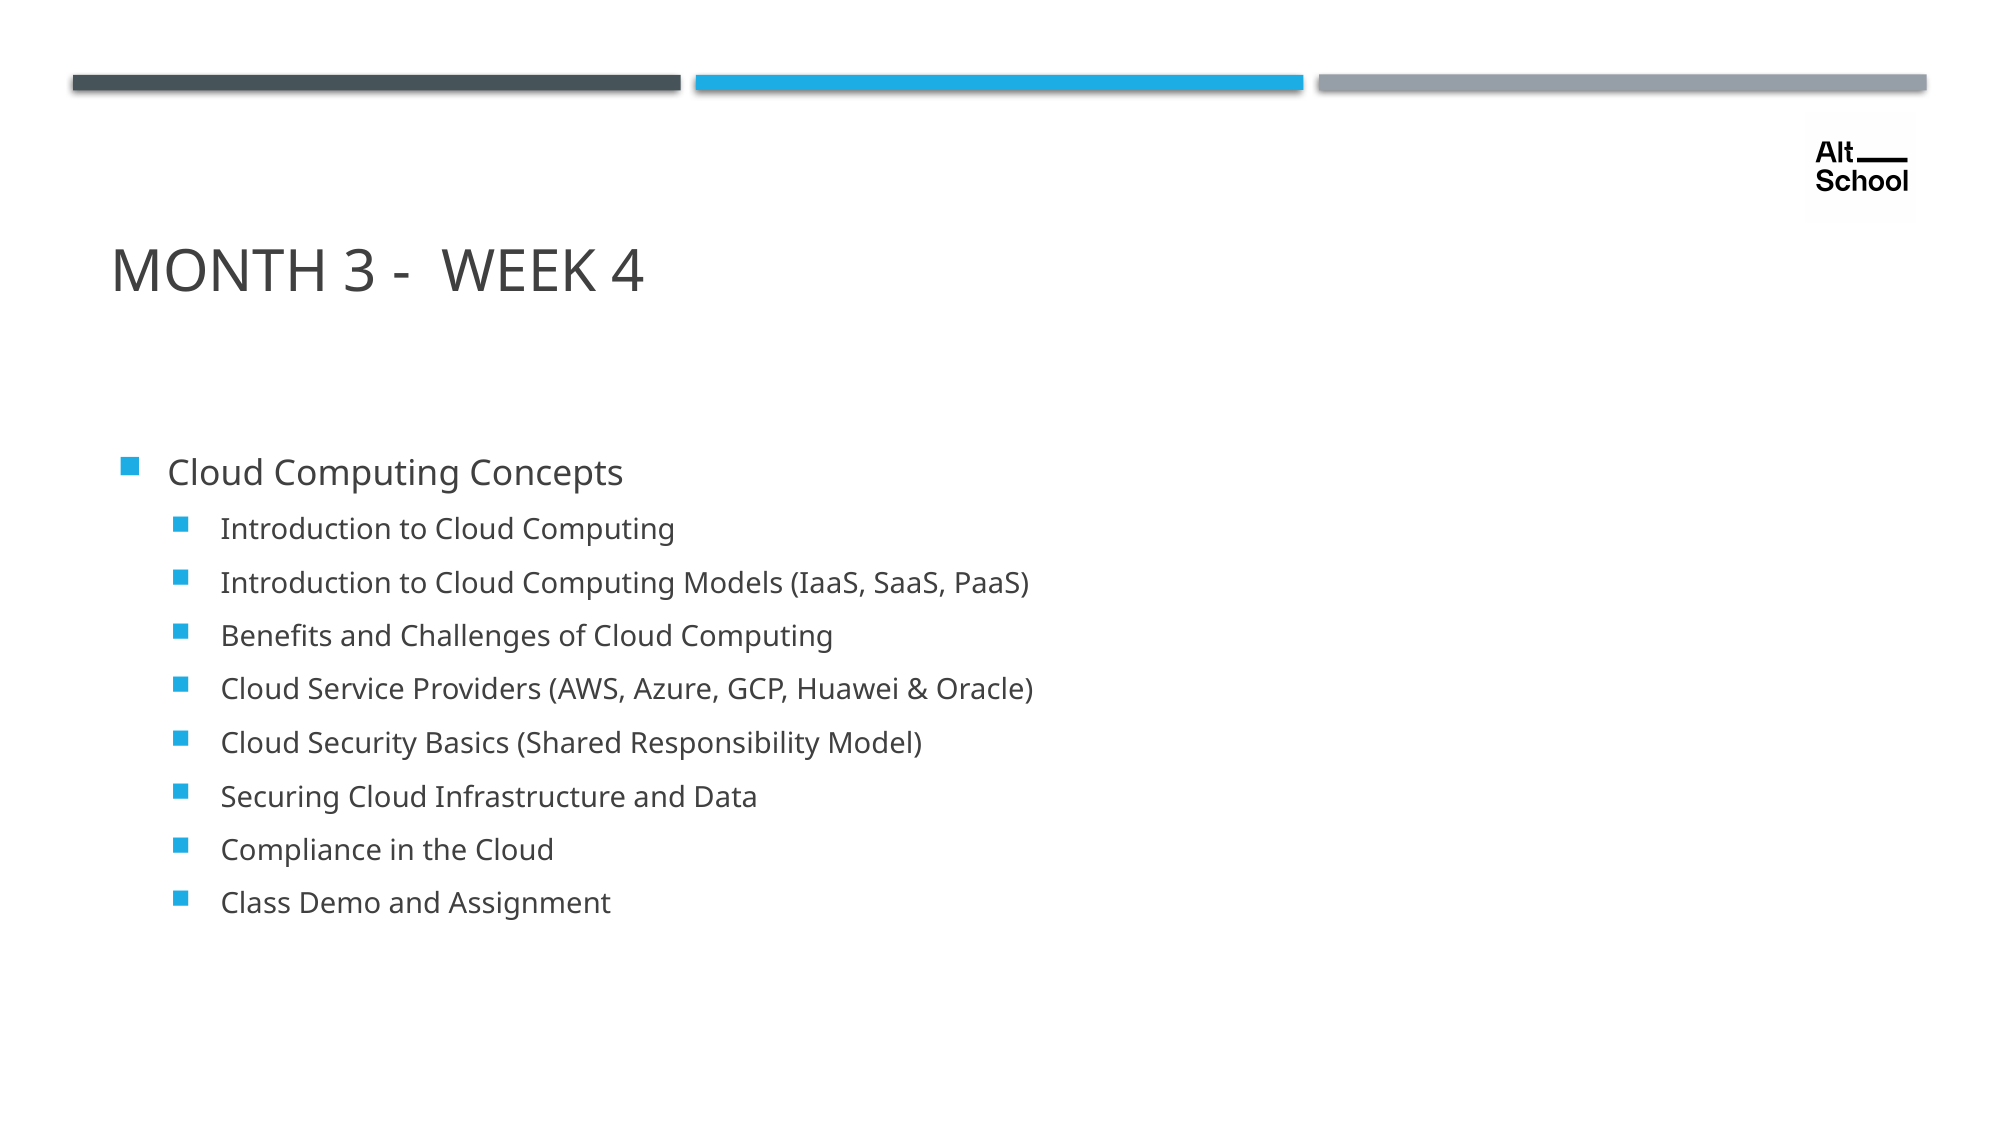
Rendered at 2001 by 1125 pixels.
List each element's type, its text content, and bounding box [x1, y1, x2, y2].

list Cloud Computing Concepts Introduction to Cloud Computing Introduction to Cloud Computing Models (IaaS, SaaS, PaaS) Benefits and Challenges of Cloud Computing Cloud Service Providers (AWS, Azure, GCP, Huawei & Oracle) Cloud Security Basics (Shared Responsibility Model) Securing Cloud Infrastructure and Data Compliance in the Cloud Class Demo and Assignment [102, 437, 1912, 1034]
title MONTH 3 - WEEK 4 [95, 115, 1905, 311]
picture [1805, 112, 1916, 223]
